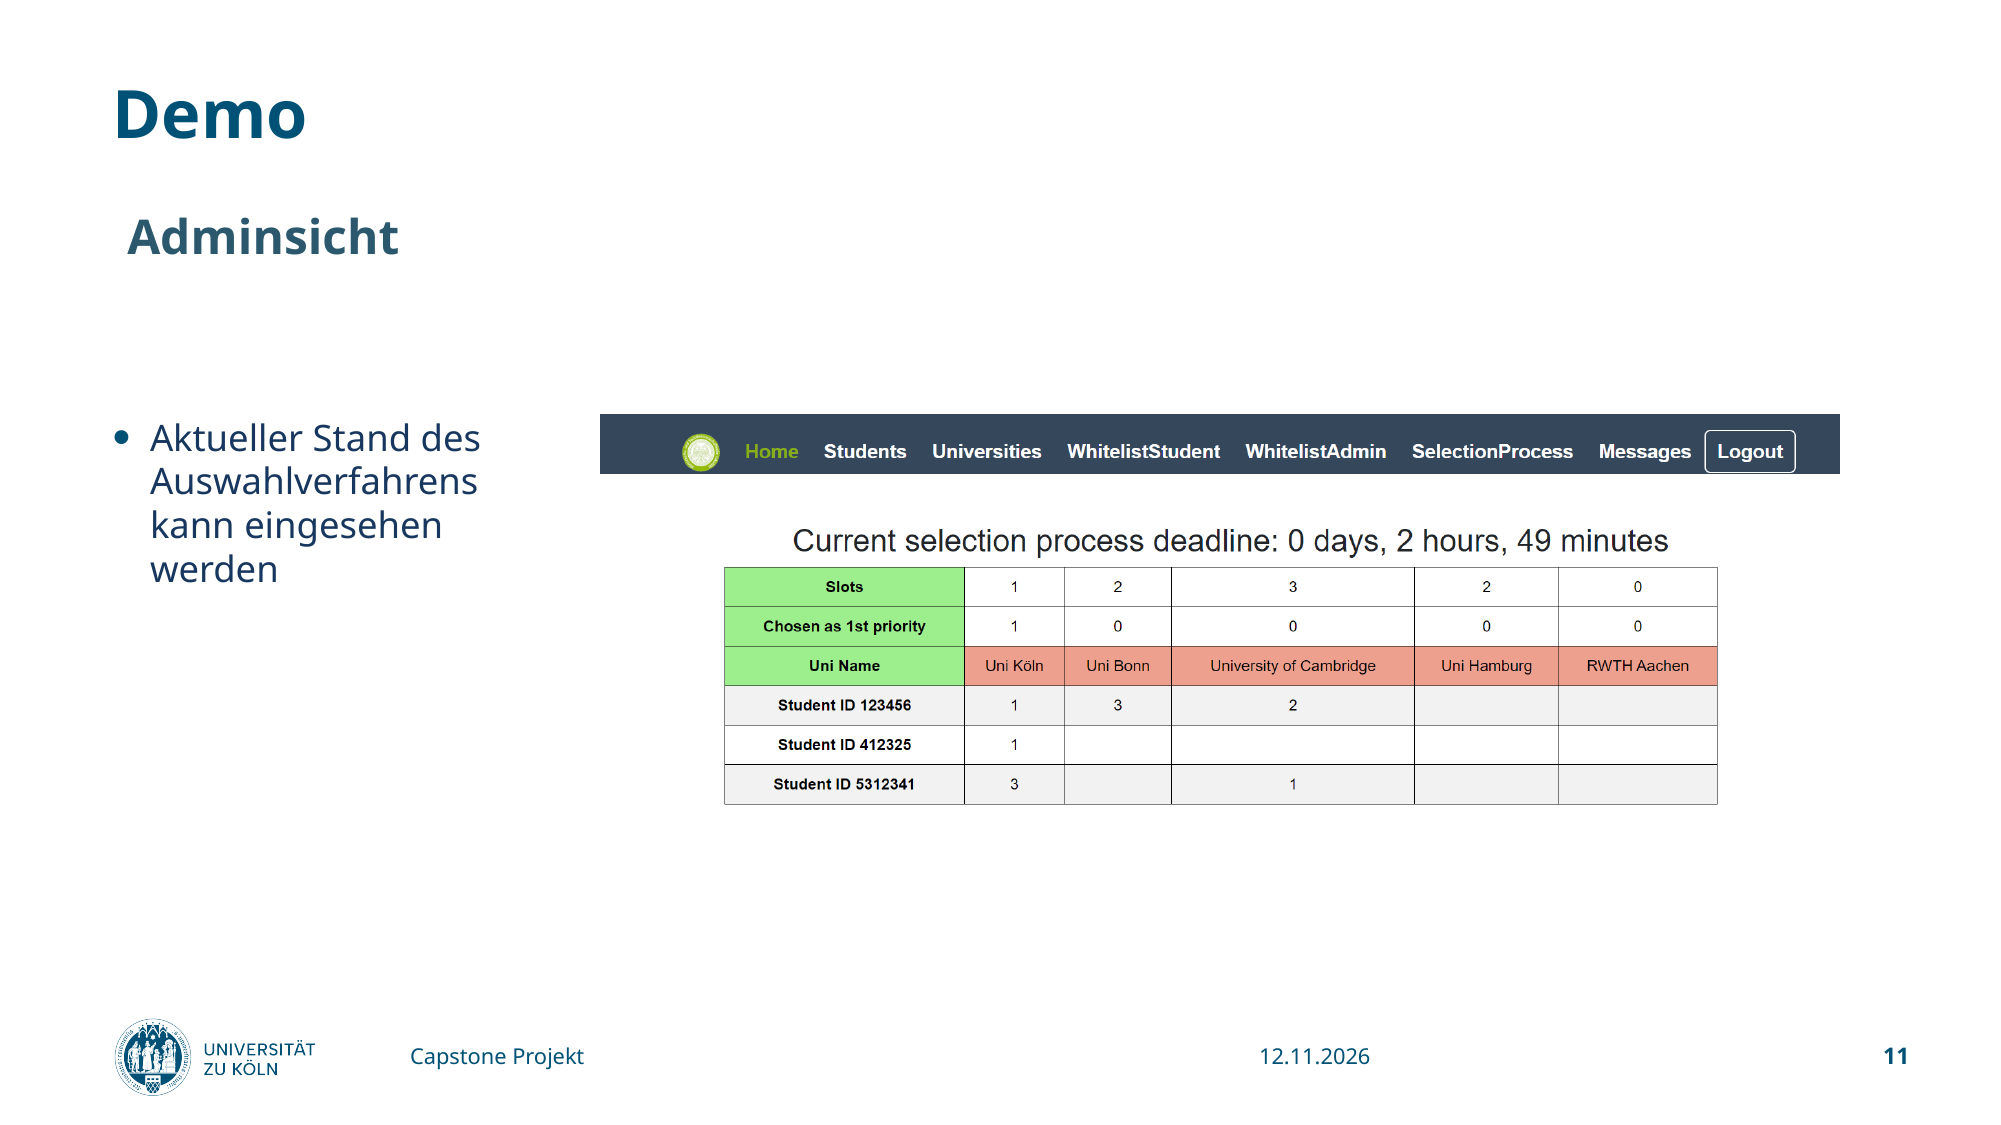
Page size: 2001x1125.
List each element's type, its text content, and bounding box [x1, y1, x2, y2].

footer Capstone Projekt [410, 1037, 1258, 1078]
slide_number 11 [1459, 1037, 1910, 1078]
title Demo [112, 80, 1910, 280]
picture [102, 1006, 328, 1109]
picture [599, 414, 1840, 978]
list Aktueller Stand des Auswahlverfahrens kann eingesehen werden [112, 414, 545, 1099]
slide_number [1259, 1037, 1459, 1078]
text_box Adminsicht [112, 199, 1113, 272]
